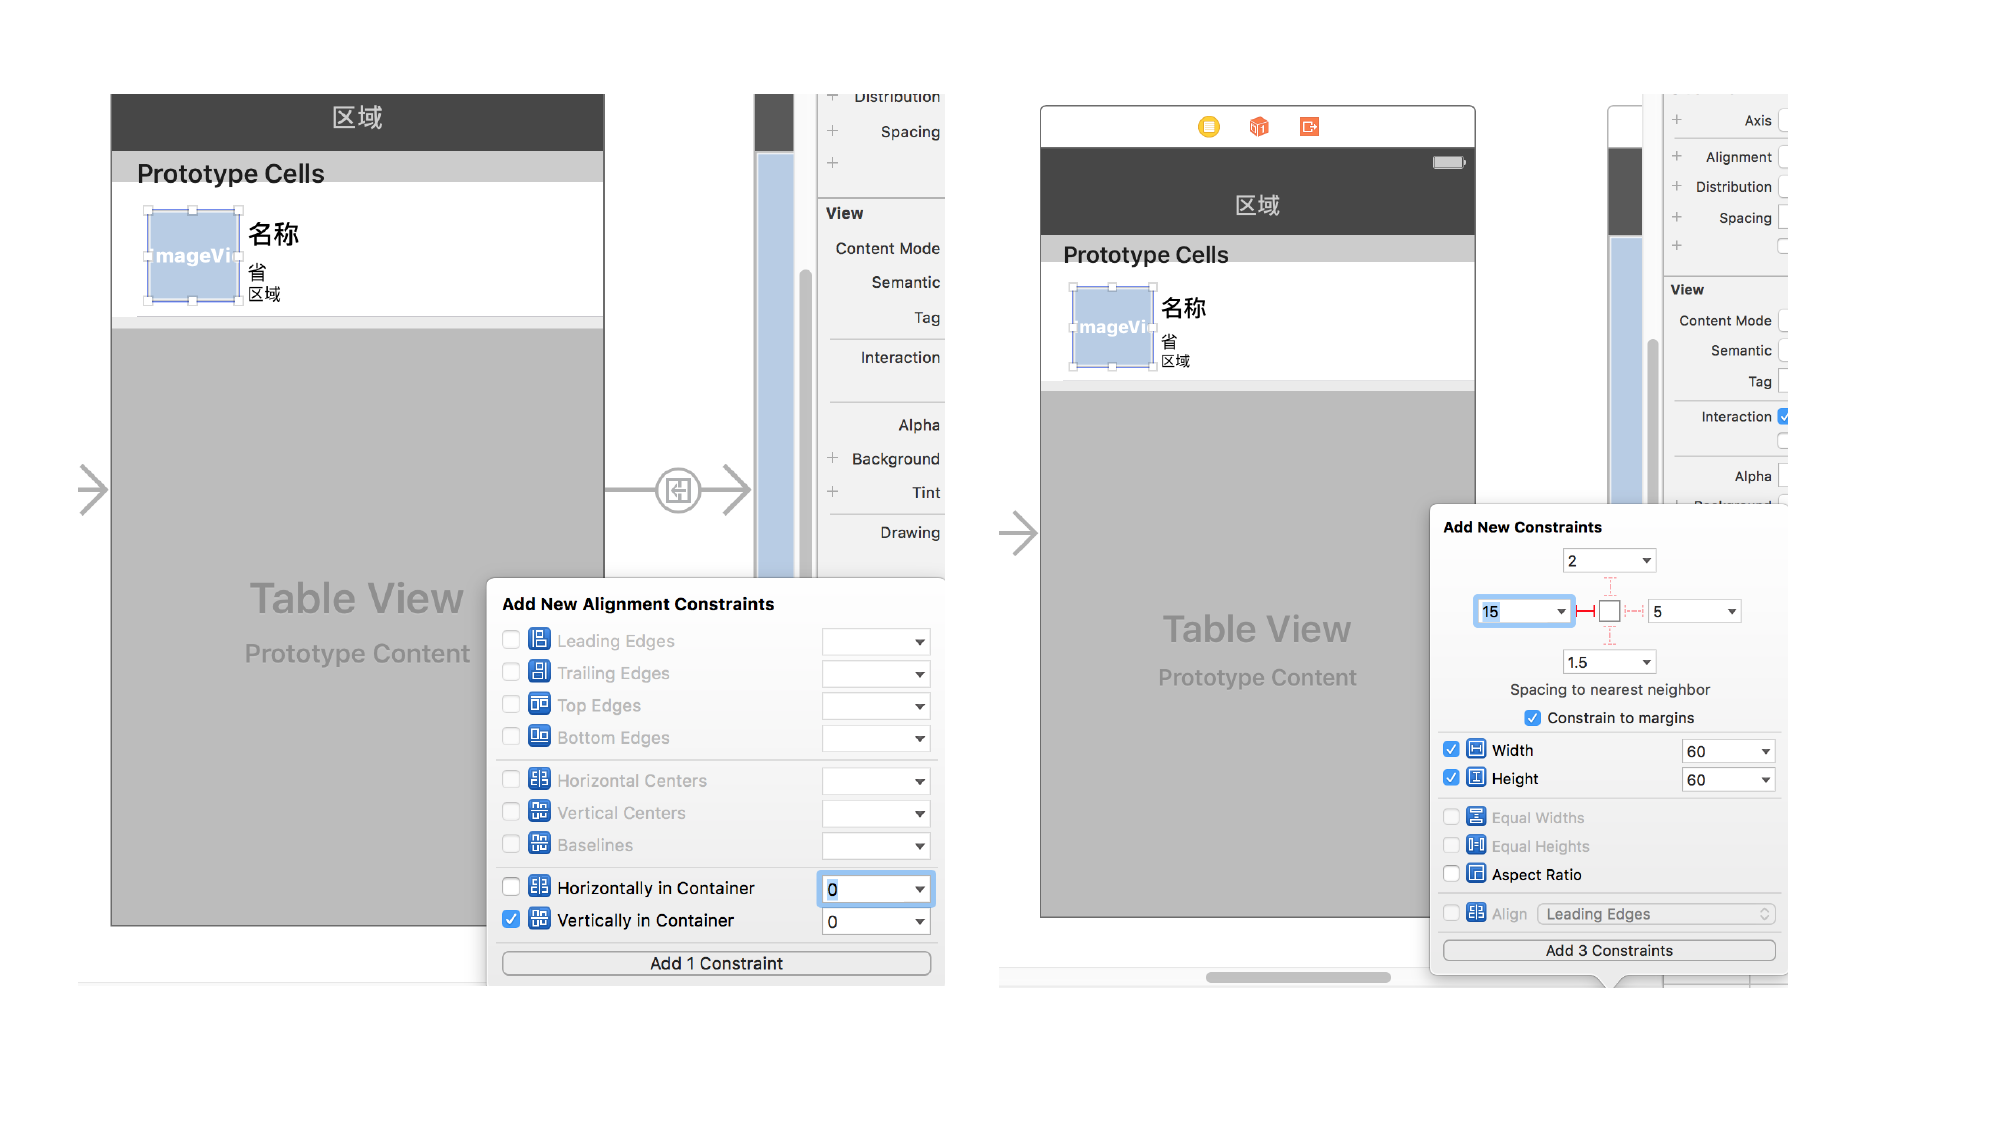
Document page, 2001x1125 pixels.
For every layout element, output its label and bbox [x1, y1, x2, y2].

list [999, 94, 1788, 988]
picture [78, 94, 945, 986]
